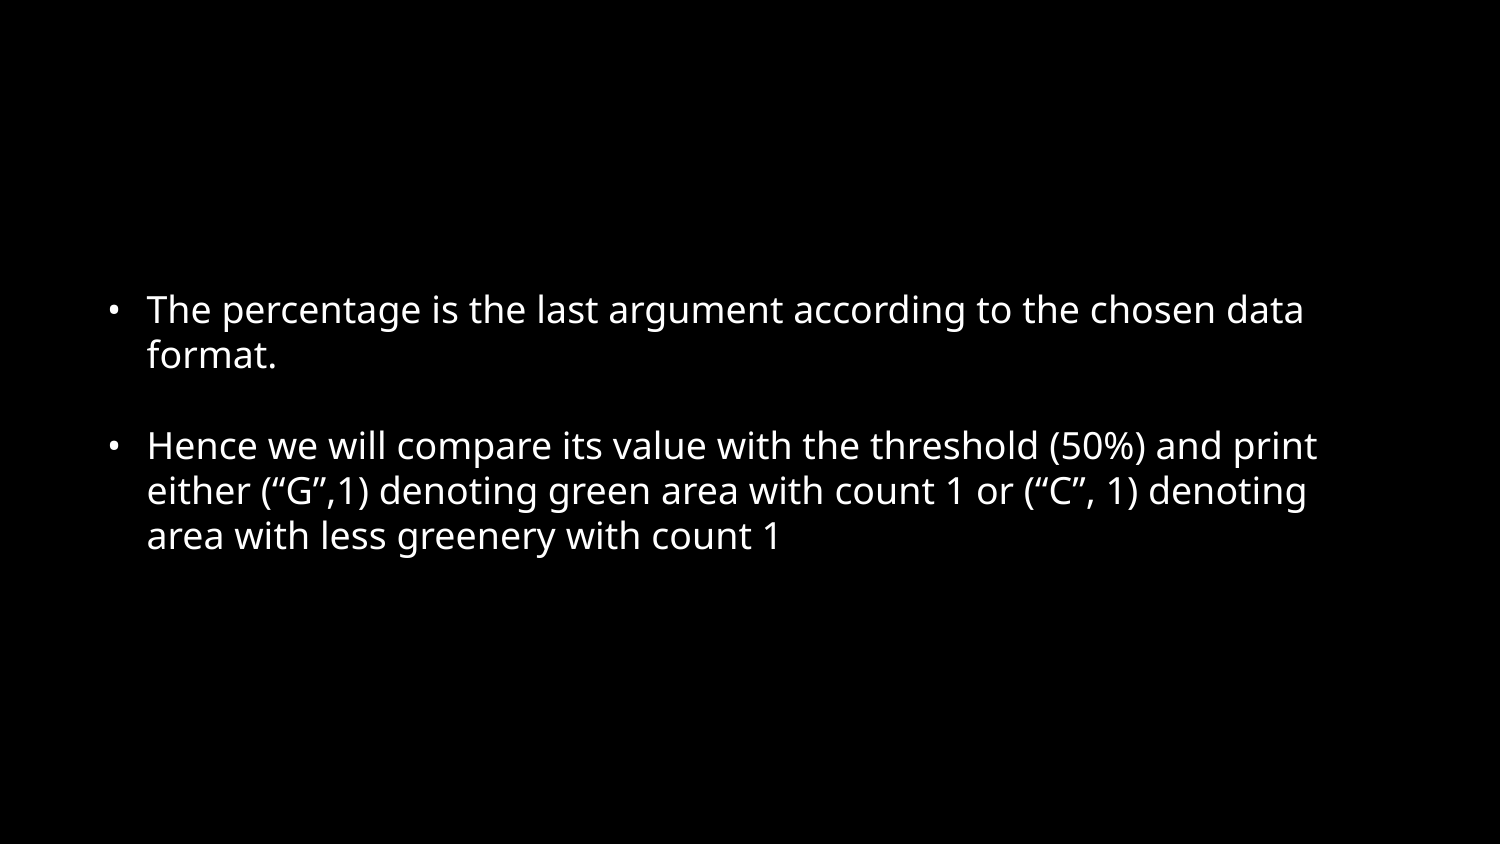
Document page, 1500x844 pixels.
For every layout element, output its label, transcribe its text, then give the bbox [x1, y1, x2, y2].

list The percentage is the last argument according to the chosen data format. Hence we will compare its value with the threshold (50%) and print either (“G”,1) denoting green area with count 1 or (“C”, 1) denoting area with less greenery with count 1 [103, 109, 1397, 735]
